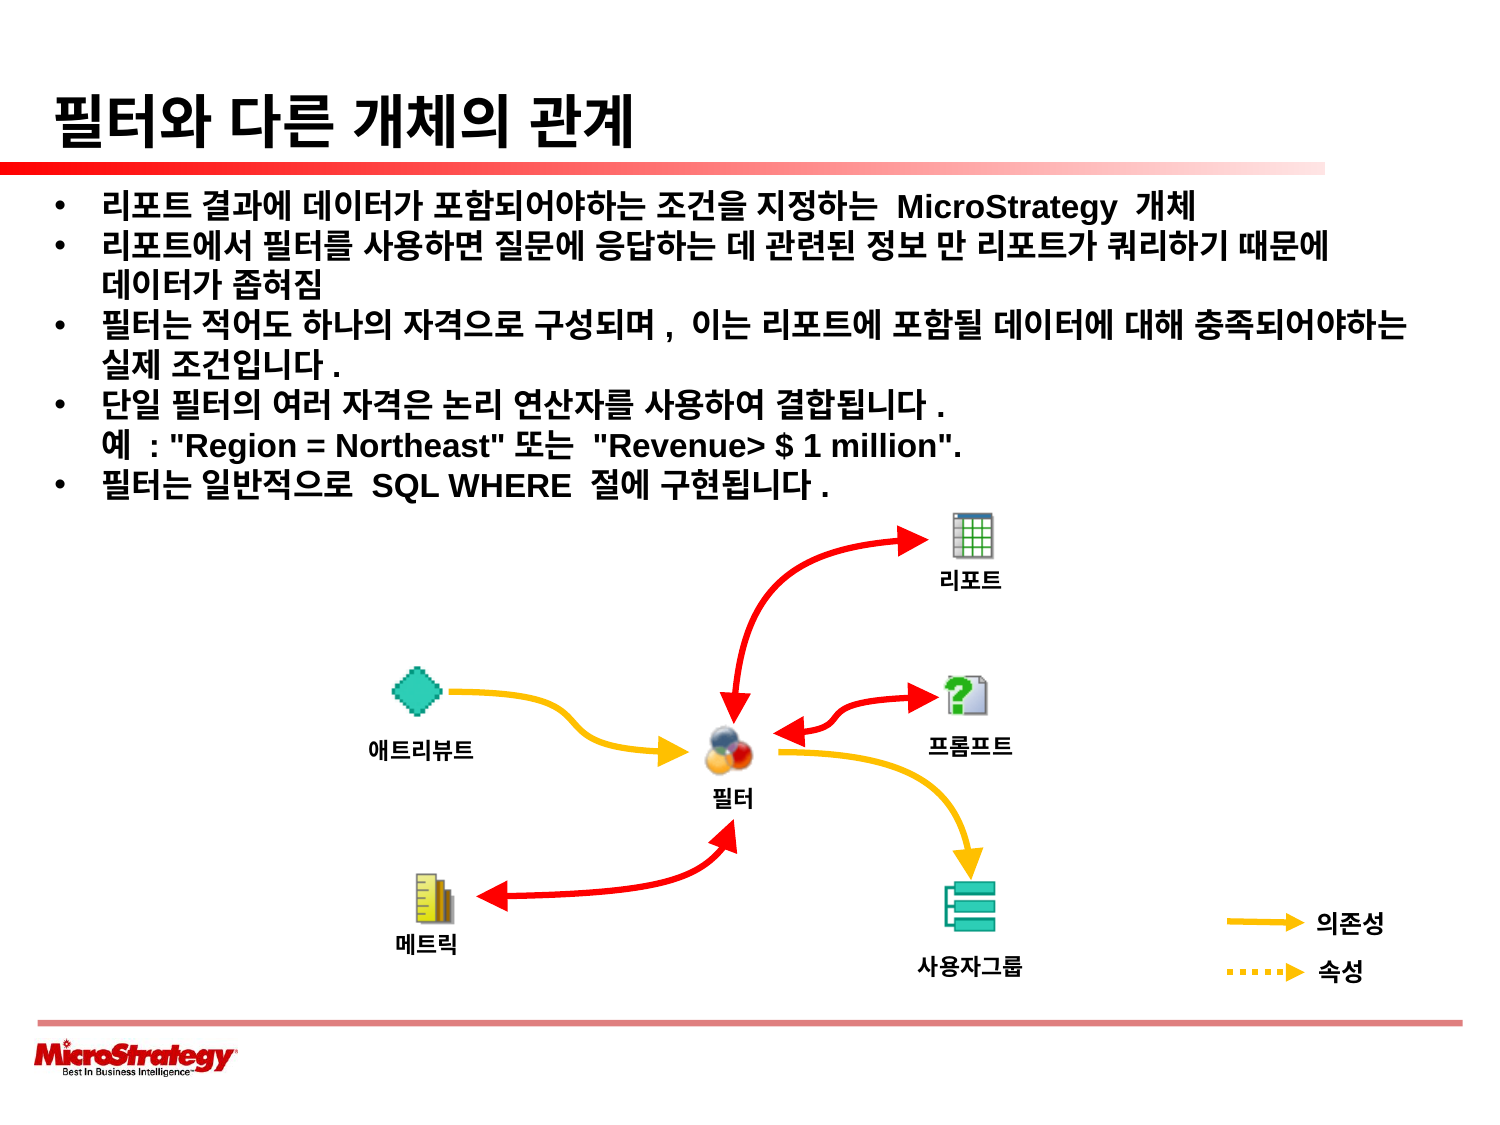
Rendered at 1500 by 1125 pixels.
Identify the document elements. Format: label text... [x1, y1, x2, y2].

text_box 리포트 결과에 데이터가 포함되어야하는 조건을 지정하는 MicroStrategy 개체 리포트에서 필터를 사용하면 질문에 응답하는 데 관련된 정보 만 리포트가 쿼리하기 때문에 데이터가 좁혀짐 필터는 적어도 하나의 자격으로 구성되며, 이는 리포트에 포함될 데이터에 대해 충족되어야하는 실제 조건입니다. 단일 필터의 여러 자격은 논리 연산자를 사용하여 결합됩니다. 예 : "Region = Northeast"또는 "Revenue> $ 1 million". 필터는 일반적으로 SQL WHERE 절에 구현됩니다. [39, 177, 1465, 449]
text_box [891, 510, 1052, 602]
text_box 의존성 [1302, 900, 1401, 946]
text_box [448, 691, 690, 753]
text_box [891, 879, 1052, 988]
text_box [778, 751, 972, 881]
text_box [342, 664, 503, 773]
picture [34, 1038, 238, 1077]
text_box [475, 819, 734, 897]
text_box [653, 723, 814, 821]
text_box 속성 [1303, 949, 1380, 995]
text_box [891, 668, 1052, 769]
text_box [772, 696, 940, 734]
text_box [738, 534, 924, 730]
text_box 필터와 다른 개체의 관계 [37, 37, 1463, 163]
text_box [342, 858, 512, 967]
